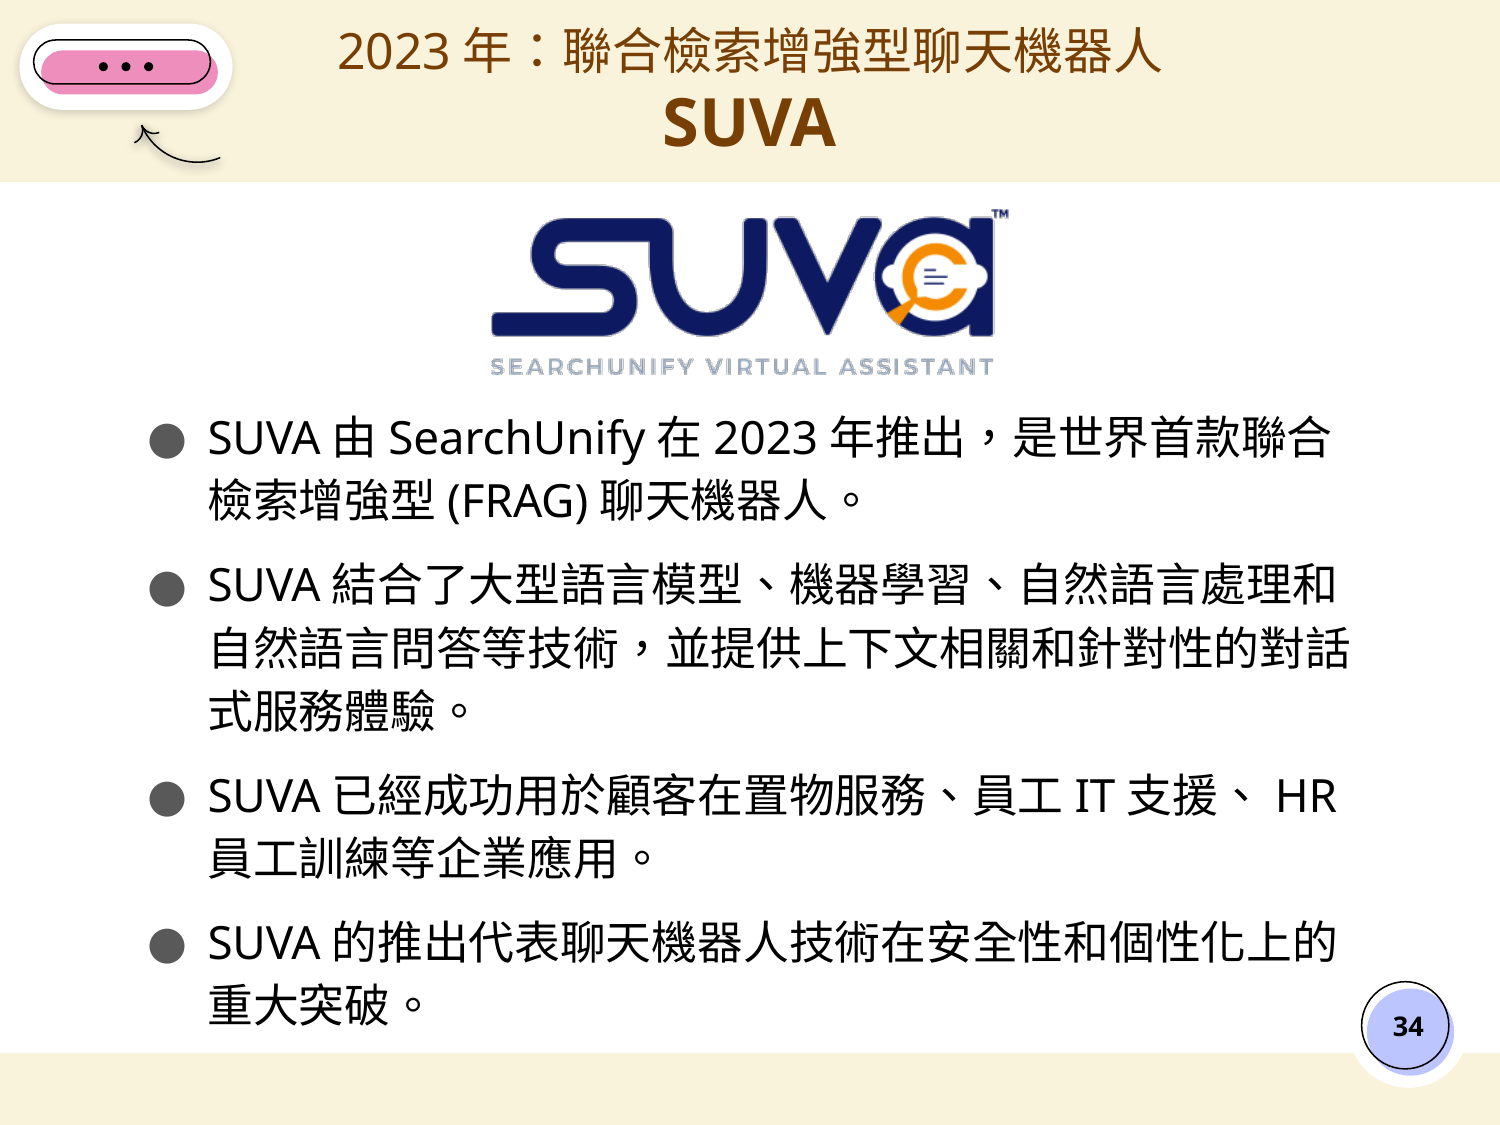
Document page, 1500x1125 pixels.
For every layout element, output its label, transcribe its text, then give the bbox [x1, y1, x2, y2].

picture [491, 209, 1009, 375]
list SUVA由SearchUnify在2023年推出，是世界首款聯合檢索增強型(FRAG)聊天機器人。 SUVA結合了大型語言模型、機器學習、自然語言處理和自然語言問答等技術，並提供上下文相關和針對性的對話式服務體驗。 SUVA已經成功用於顧客在置物服務、員工IT支援、HR員工訓練等企業應用。 SUVA的推出代表聊天機器人技術在安全性和個性化上的重大突破。 [117, 385, 1383, 1001]
title 2023年：聯合檢索增強型聊天機器人 SUVA [232, 23, 1268, 171]
slide_number ‹#› [1363, 984, 1454, 1071]
